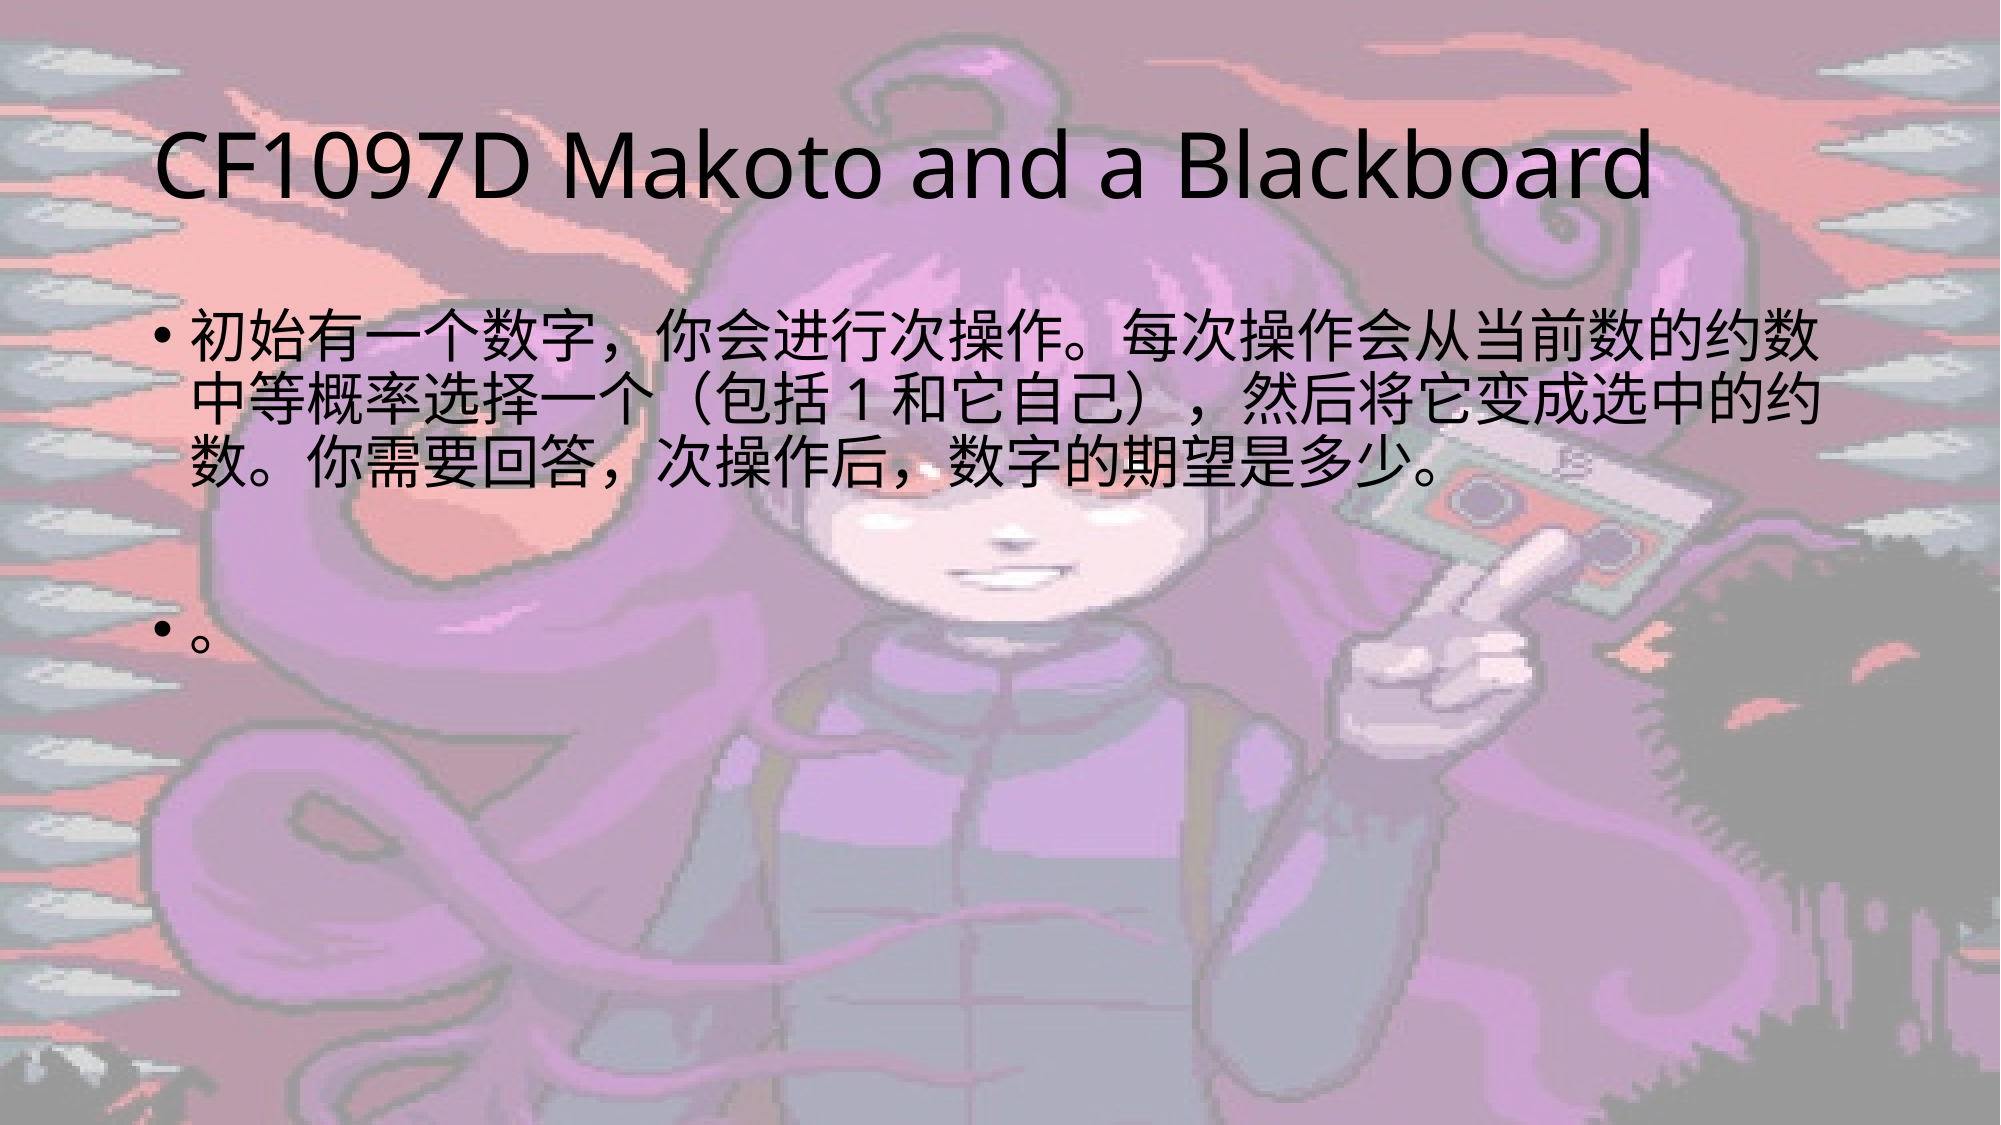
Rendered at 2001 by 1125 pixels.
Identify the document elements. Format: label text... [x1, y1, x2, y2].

title CF1097D Makoto and a Blackboard [137, 59, 1863, 278]
